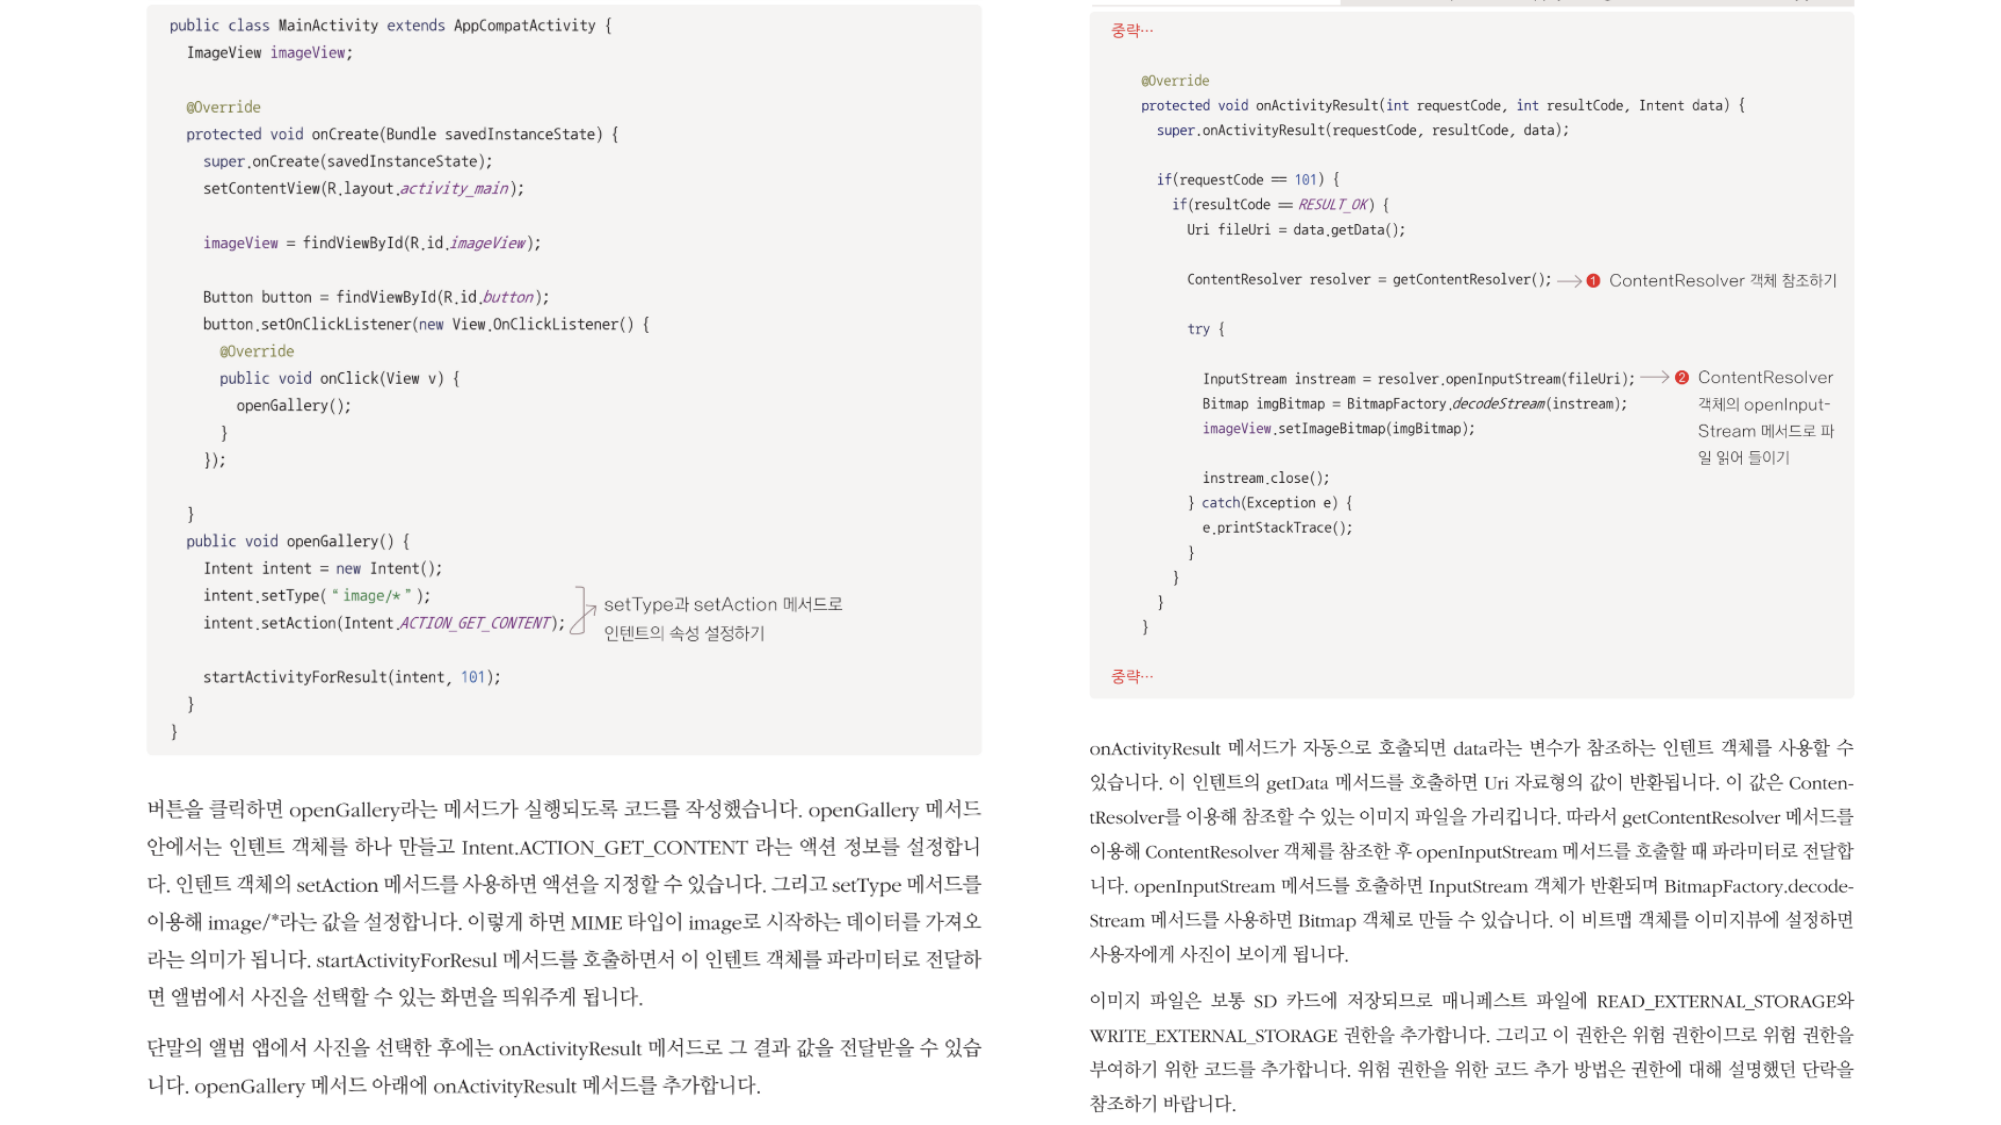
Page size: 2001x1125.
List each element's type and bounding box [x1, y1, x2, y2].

picture [1089, 0, 1863, 1125]
picture [143, 0, 1000, 1125]
